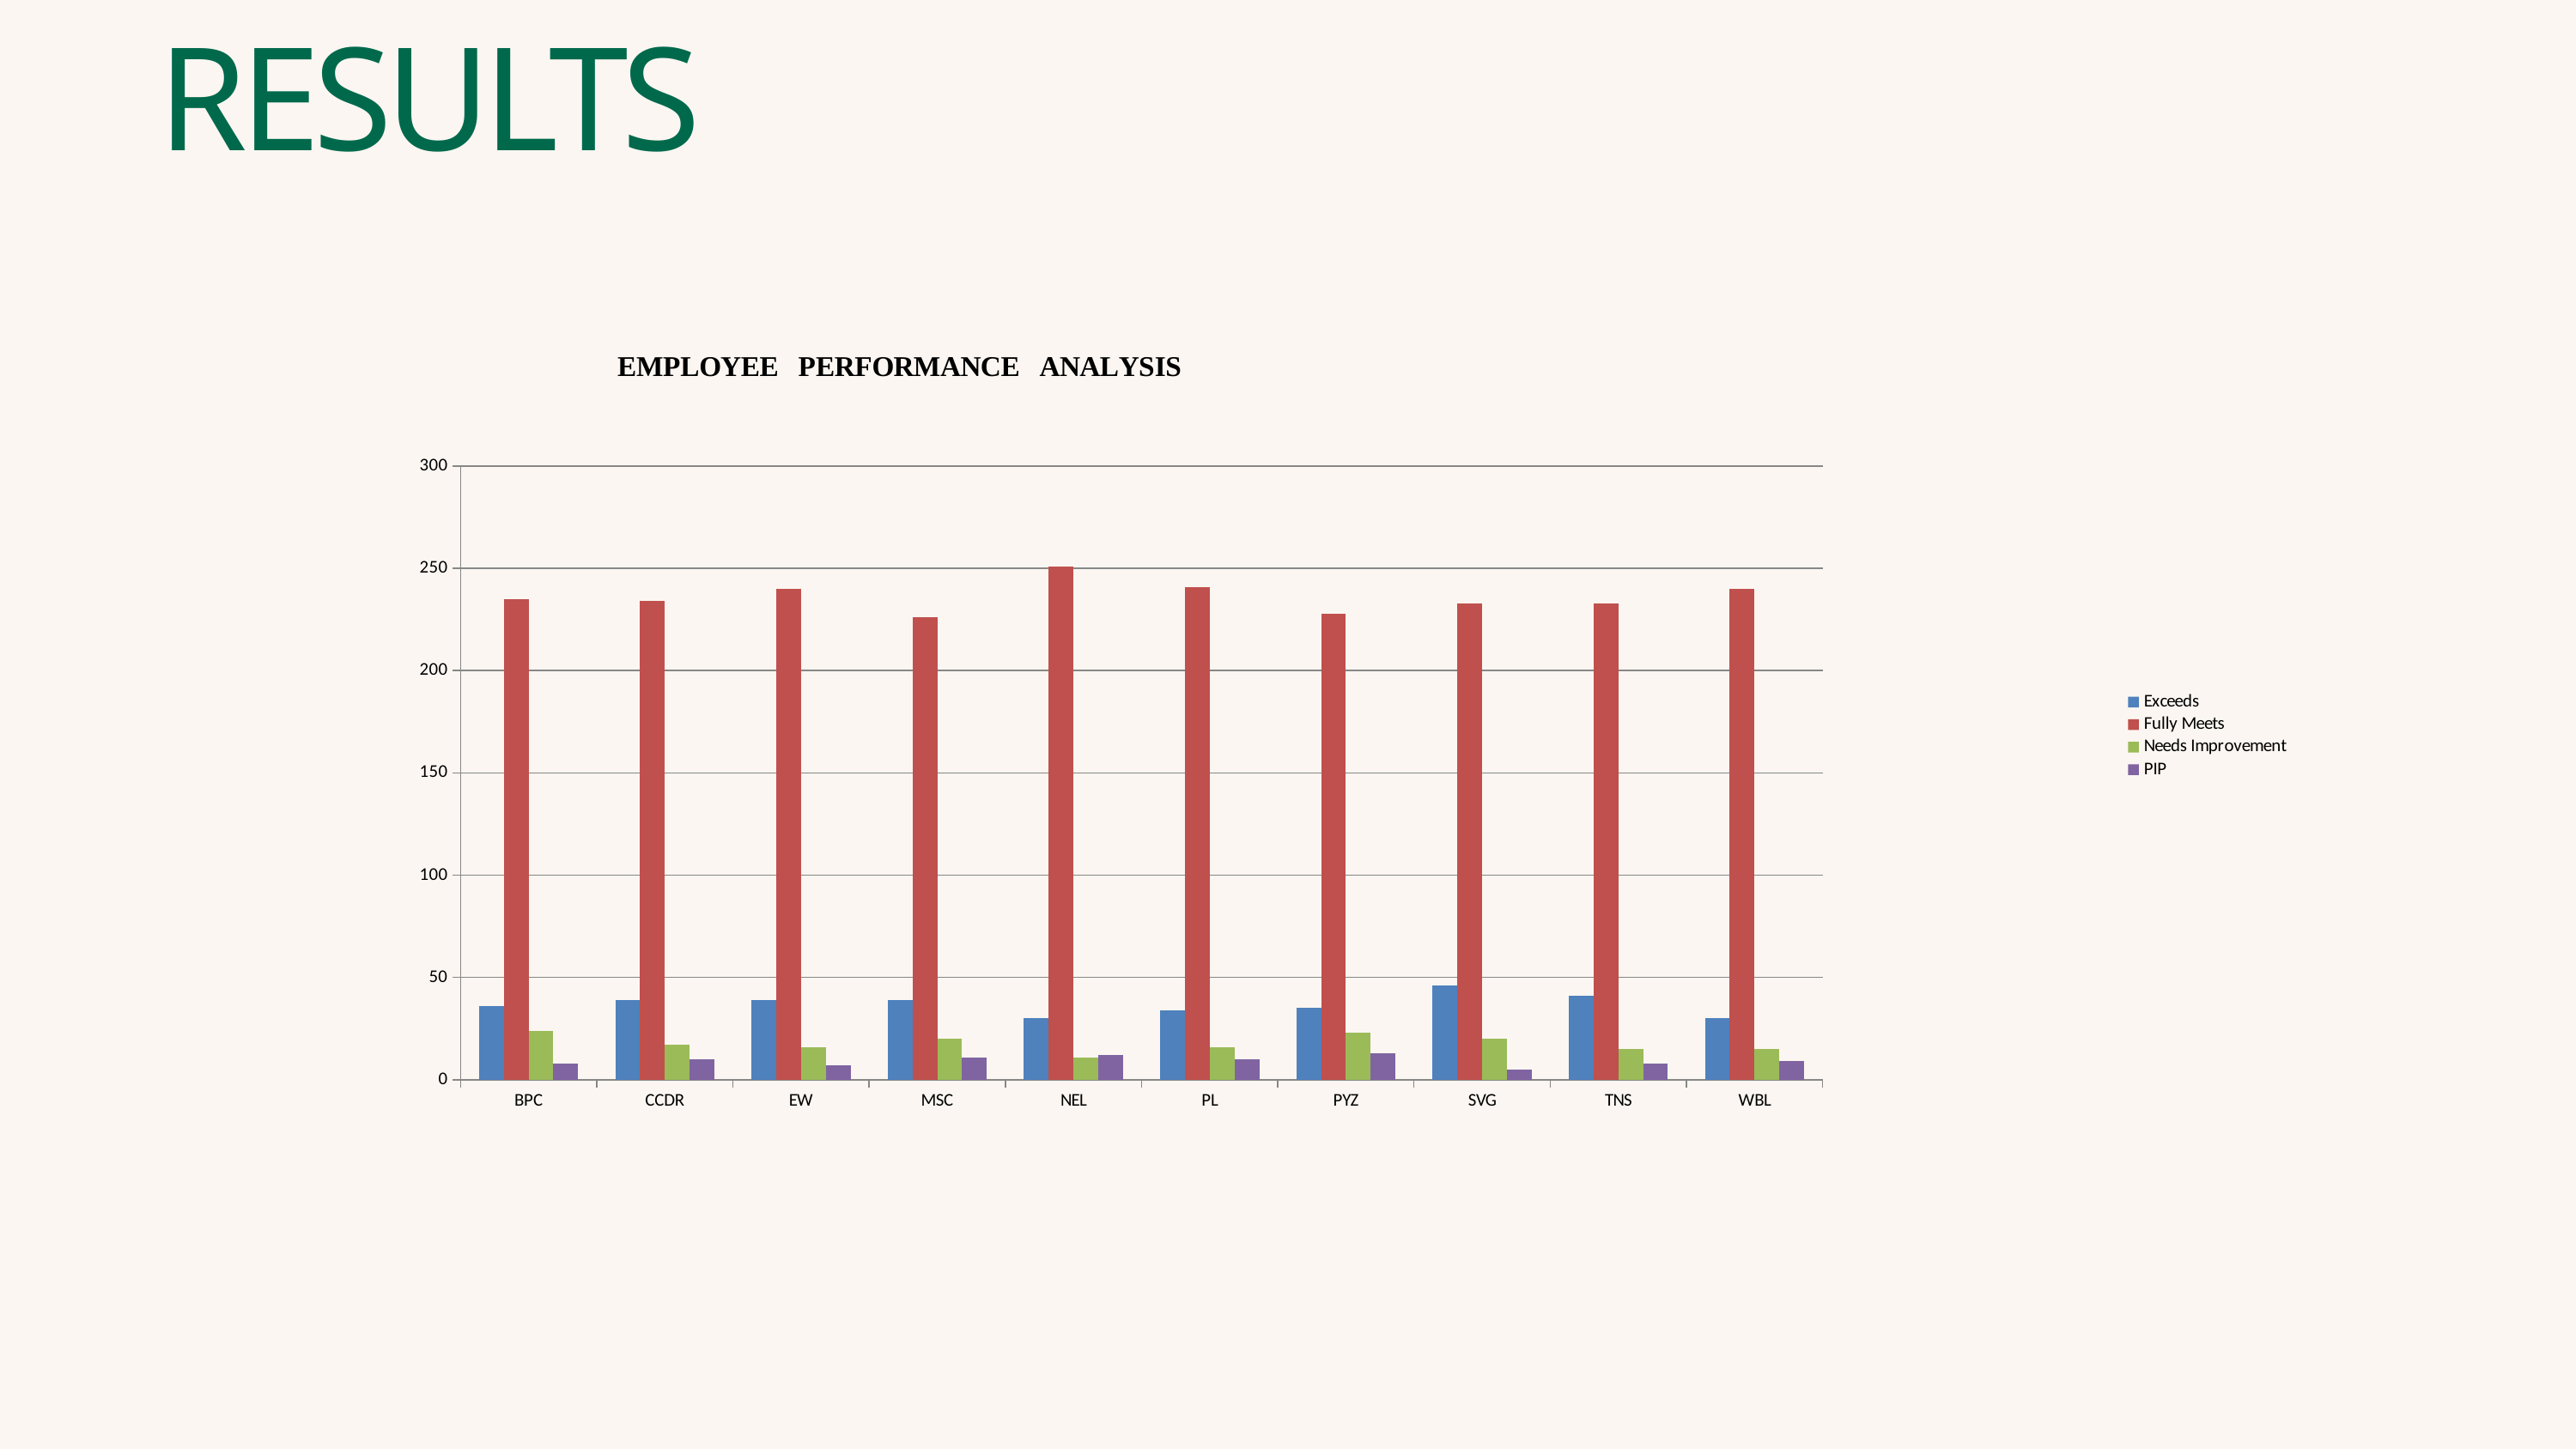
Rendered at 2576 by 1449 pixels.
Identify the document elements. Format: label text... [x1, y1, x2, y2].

chart [314, 289, 2304, 1183]
text_box [144, 231, 1479, 403]
text_box RESULTS [158, 50, 1392, 179]
